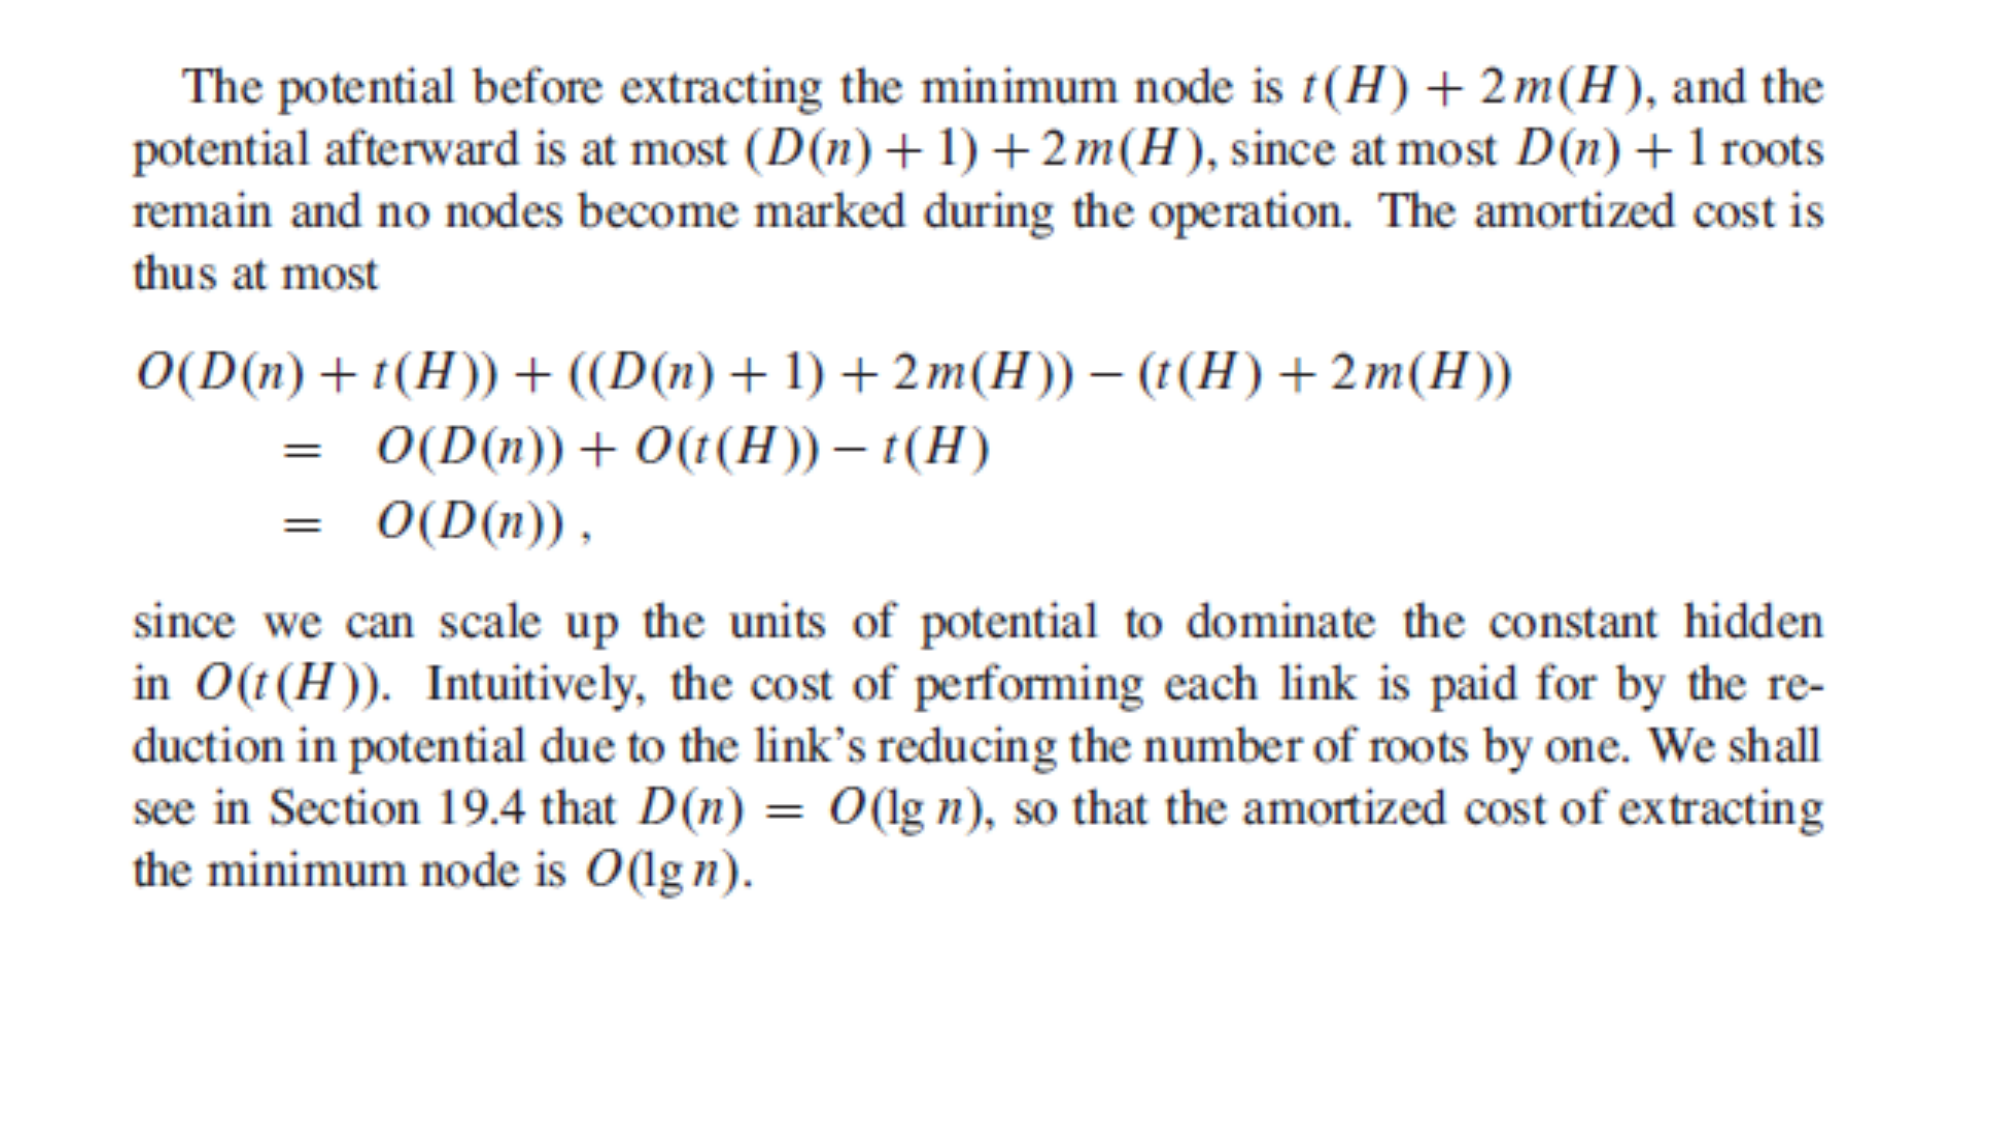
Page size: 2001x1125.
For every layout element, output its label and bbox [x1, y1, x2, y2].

text_box [109, 57, 1842, 909]
picture [109, 57, 1846, 912]
